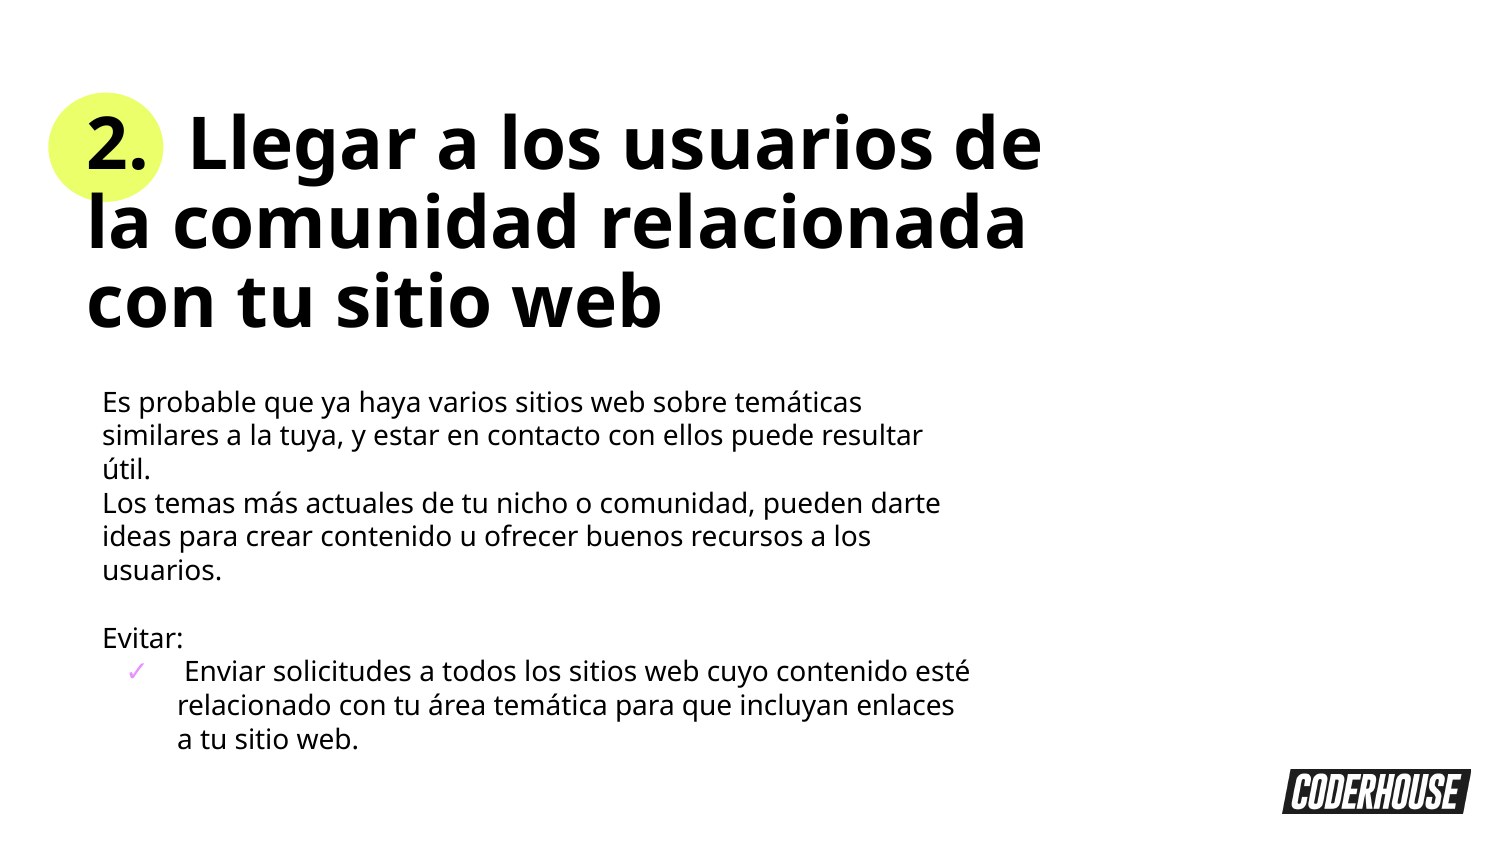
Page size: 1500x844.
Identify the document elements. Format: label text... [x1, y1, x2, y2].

text_box 2. Llegar a los usuarios de la comunidad relacionada con tu sitio web [71, 91, 1127, 358]
text_box [47, 102, 71, 192]
text_box Es probable que ya haya varios sitios web sobre temáticas similares a la tuya, y estar en contacto con ellos puede resultar útil. Los temas más actuales de tu nicho o comunidad, pueden darte ideas para crear contenido u ofrecer buenos recursos a los usuarios. Evitar: Enviar solicitudes a todos los sitios web cuyo contenido esté relacionado con tu área temática para que incluyan enlaces a tu sitio web. [86, 368, 992, 770]
picture [1281, 769, 1471, 814]
